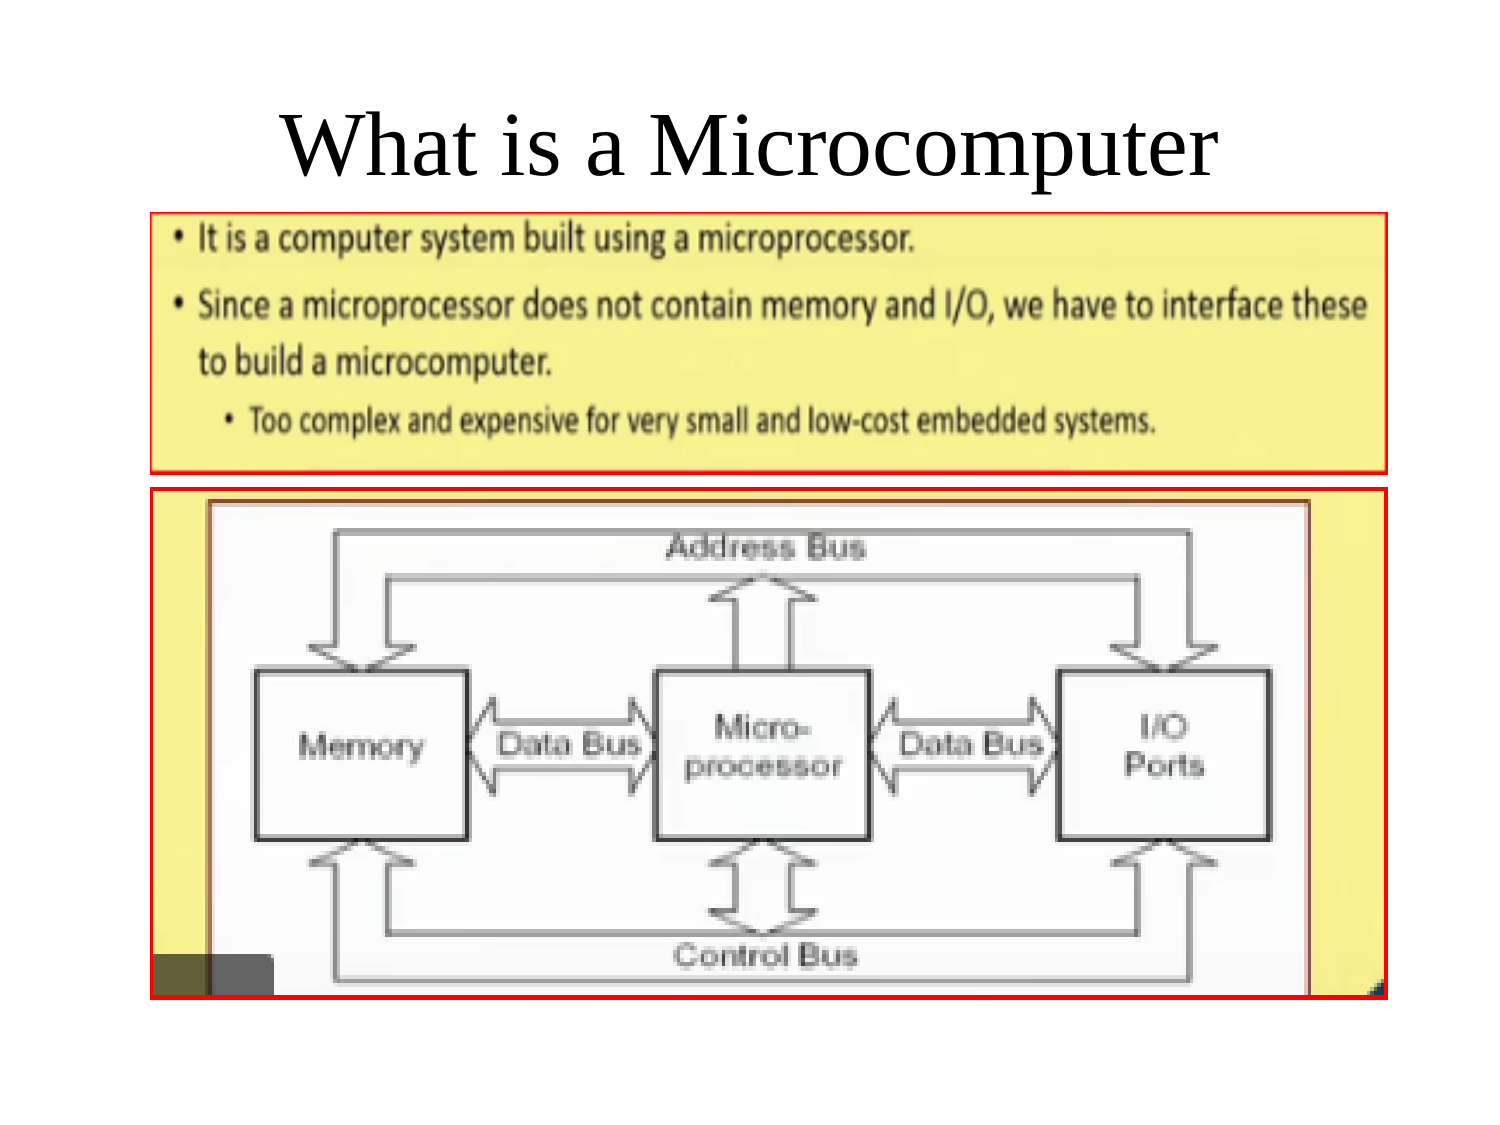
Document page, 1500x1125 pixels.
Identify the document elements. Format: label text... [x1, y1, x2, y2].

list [149, 487, 1388, 1001]
title What is a Microcomputer [75, 45, 1425, 233]
picture [149, 212, 1388, 476]
